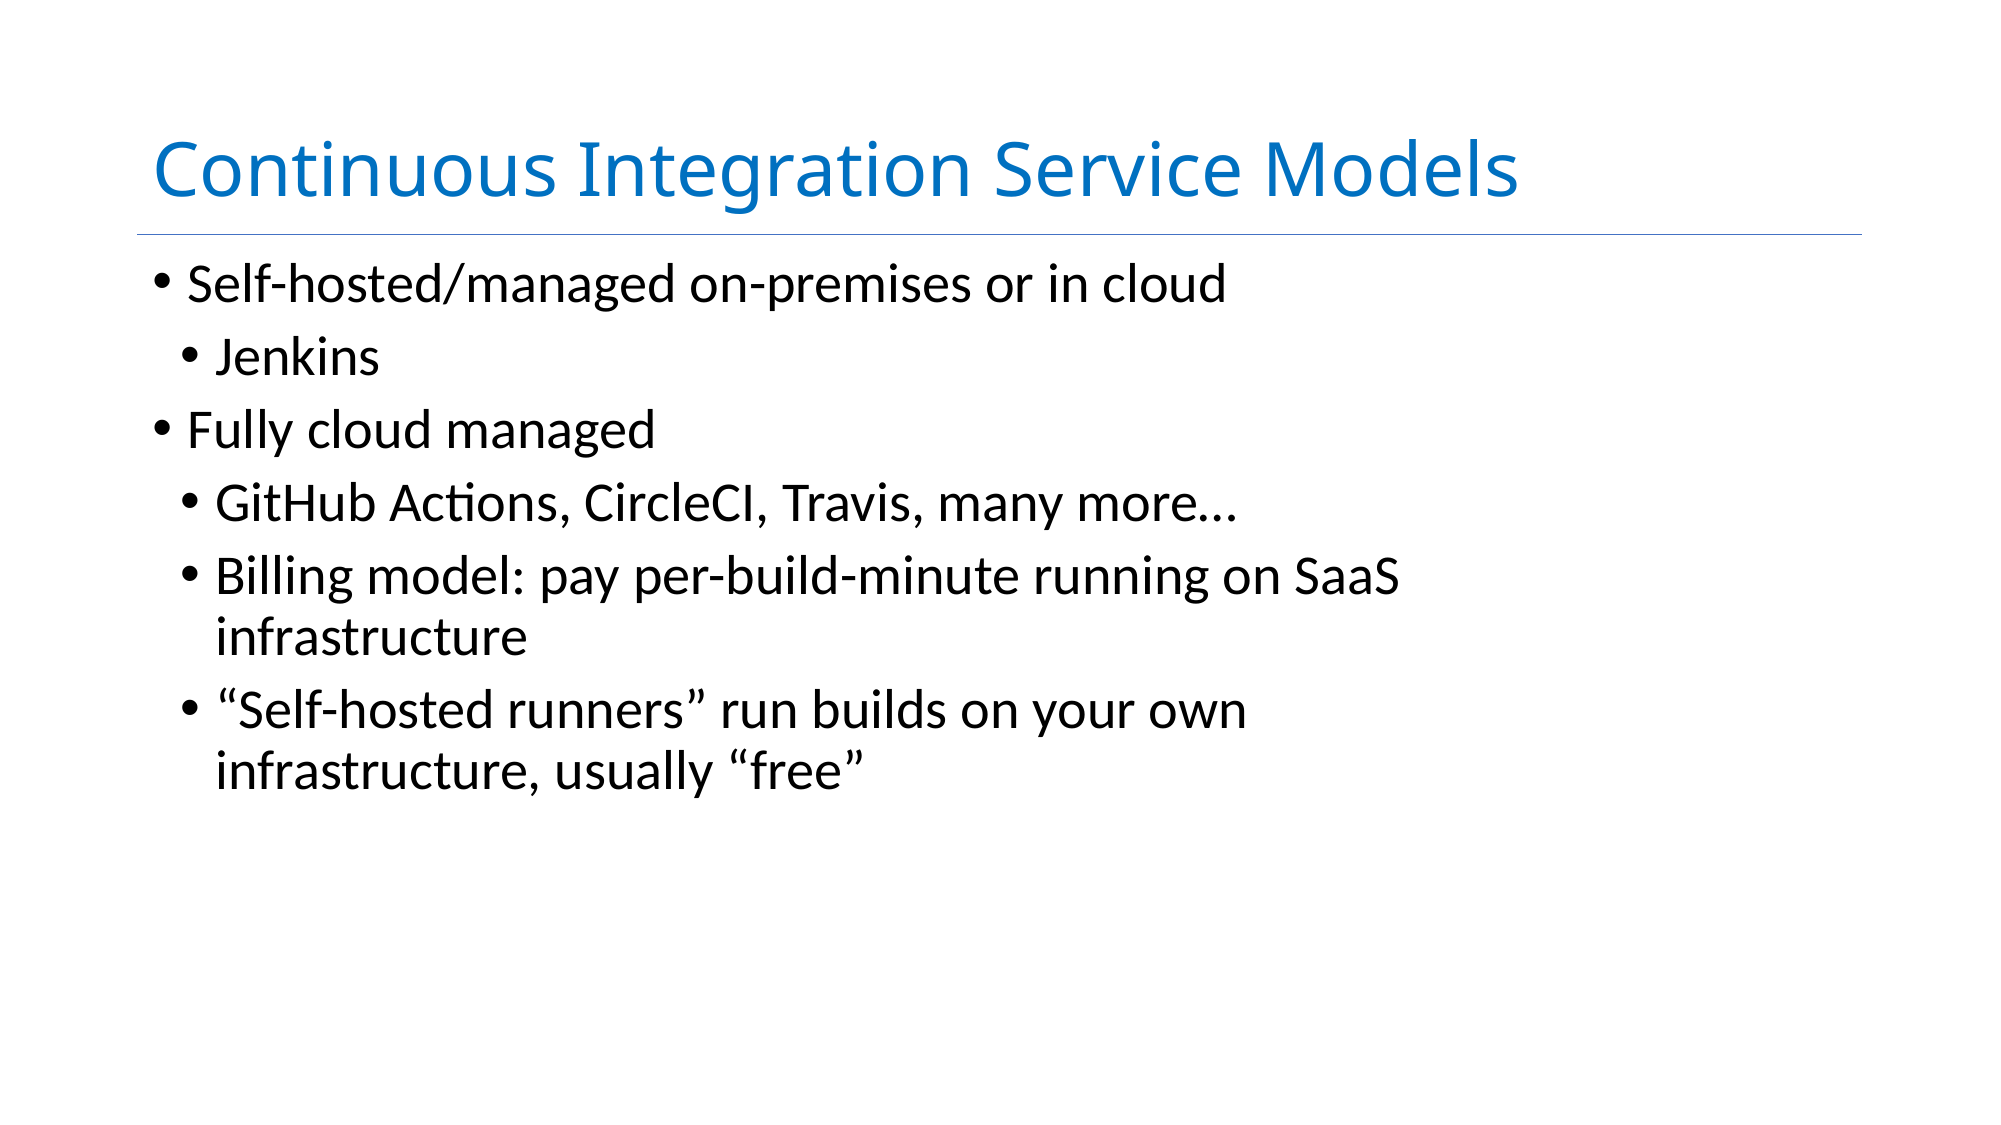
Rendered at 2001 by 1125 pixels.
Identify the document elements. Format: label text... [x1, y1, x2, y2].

title Continuous Integration Service Models [137, 3, 1863, 221]
list Self-hosted/managed on-premises or in cloud Jenkins Fully cloud managed GitHub Actions, CircleCI, Travis, many more… Billing model: pay per-build-minute running on SaaS infrastructure “Self-hosted runners” run builds on your own infrastructure, usually “free” [137, 246, 1432, 960]
